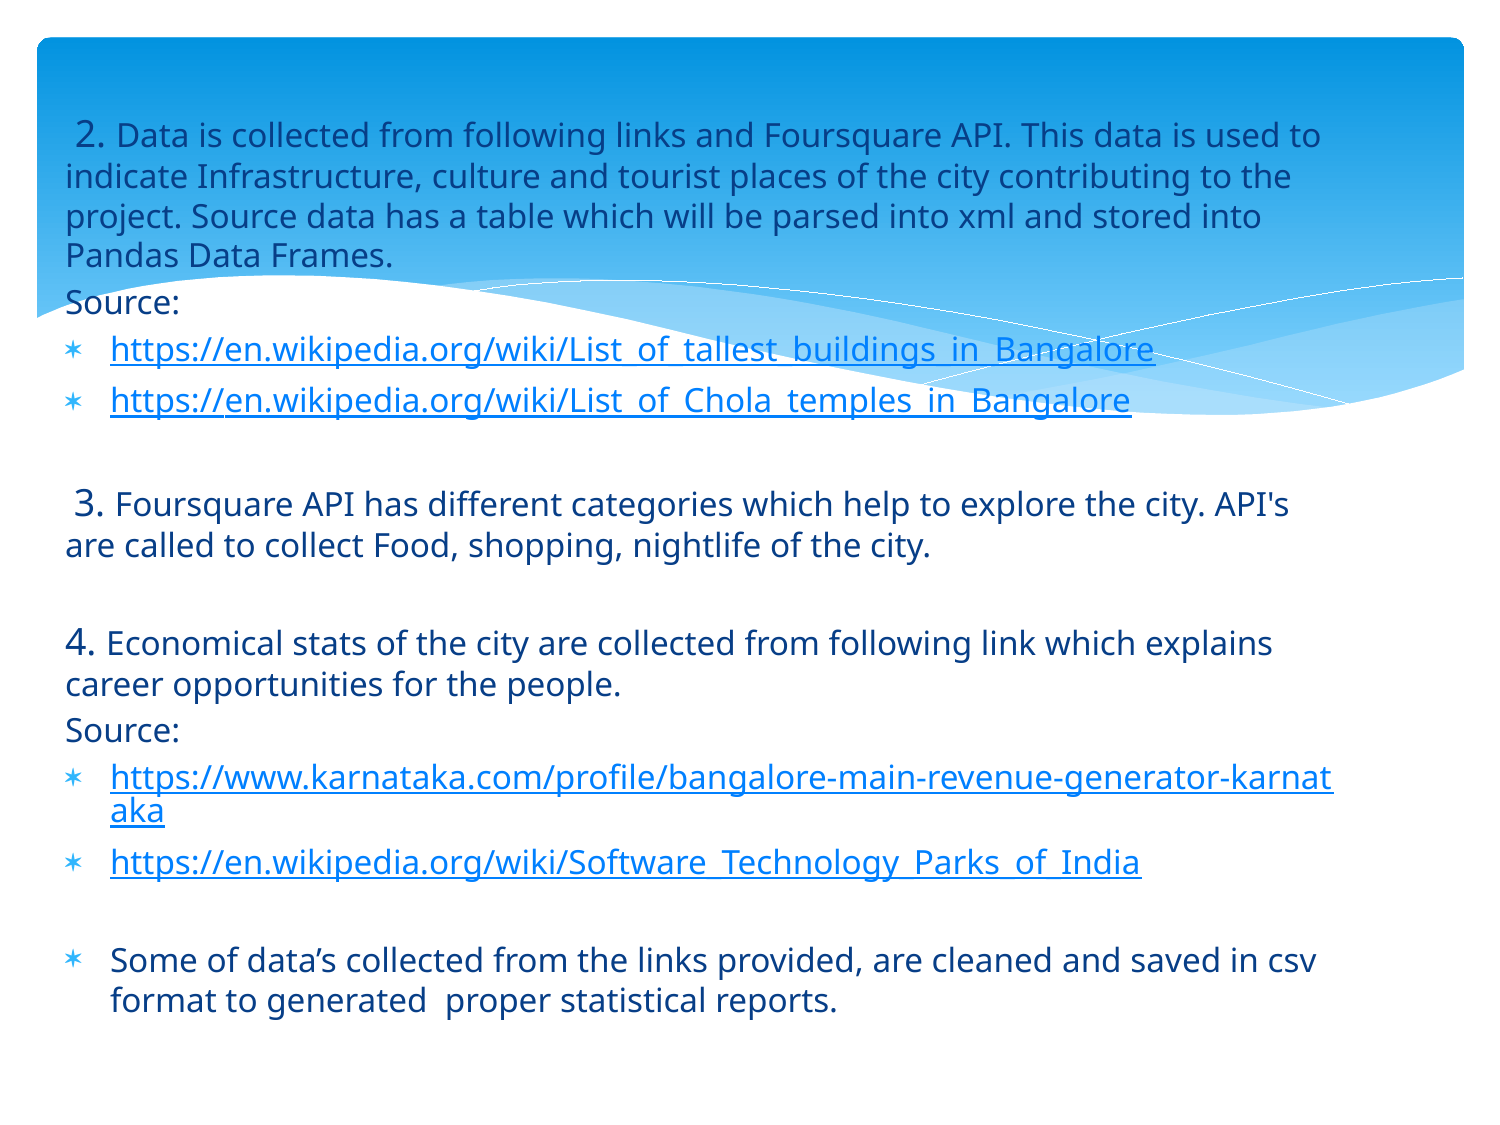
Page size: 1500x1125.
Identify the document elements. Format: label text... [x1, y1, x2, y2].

list 2. Data is collected from following links and Foursquare API. This data is used to indicate Infrastructure, culture and tourist places of the city contributing to the project. Source data has a table which will be parsed into xml and stored into Pandas Data Frames. Source: https://en.wikipedia.org/wiki/List_of_tallest_buildings_in_Bangalore https://en.wikipedia.org/wiki/List_of_Chola_temples_in_Bangalore 3. Foursquare API has different categories which help to explore the city. API's are called to collect Food, shopping, nightlife of the city. 4. Economical stats of the city are collected from following link which explains career opportunities for the people. Source: https://www.karnataka.com/profile/bangalore-main-revenue-generator-karnataka https://en.wikipedia.org/wiki/Software_Technology_Parks_of_India Some of data’s collected from the links provided, are cleaned and saved in csv format to generated proper statistical reports. [50, 50, 1359, 1005]
